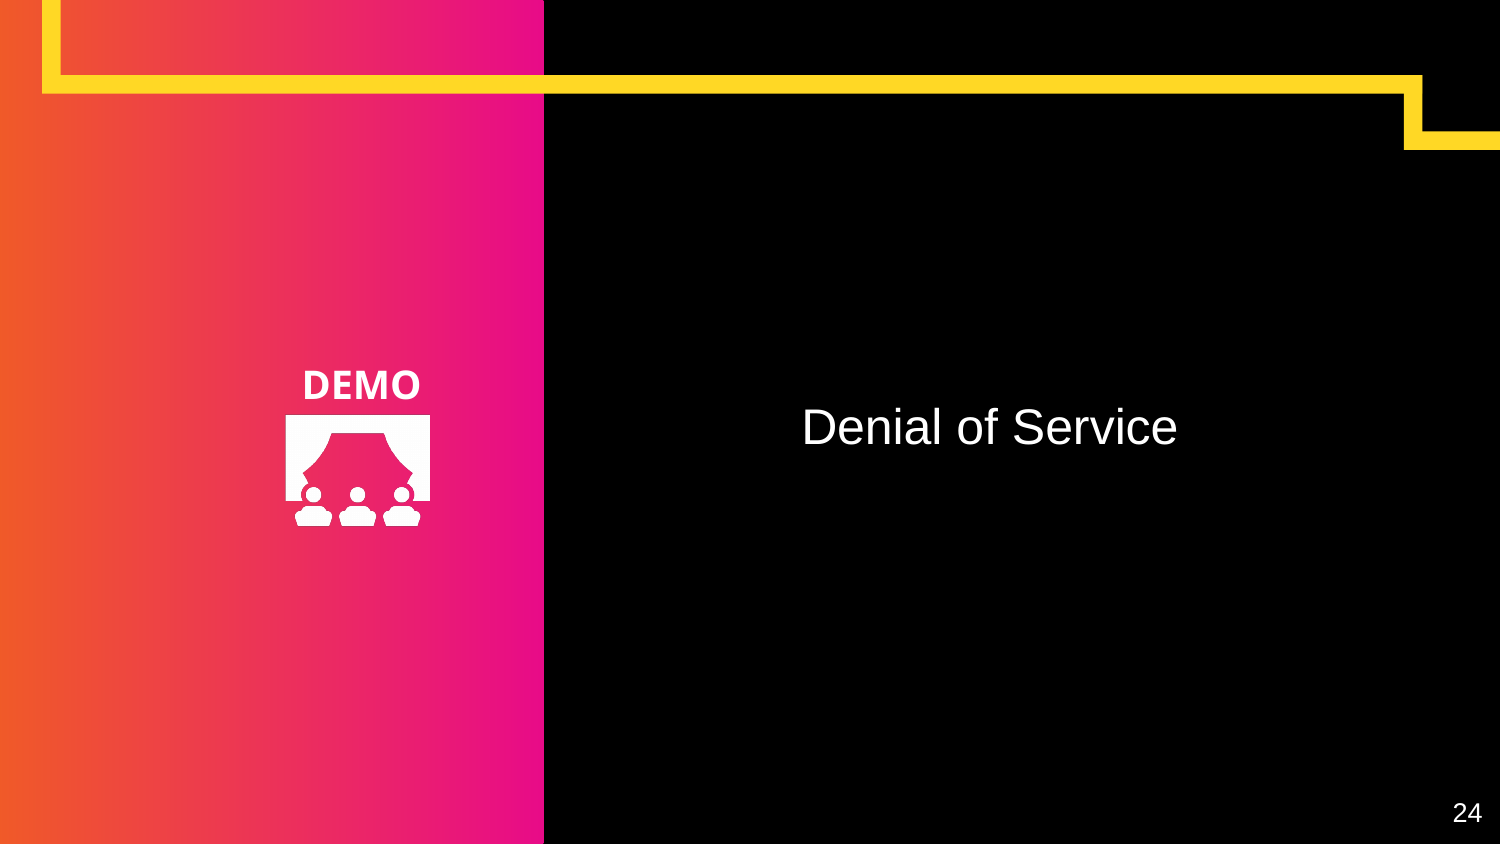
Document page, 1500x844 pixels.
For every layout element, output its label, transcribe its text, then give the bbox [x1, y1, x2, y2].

slide_number 24 [1403, 779, 1494, 844]
picture [282, 394, 433, 545]
title DEMO [42, 343, 433, 430]
list Denial of Service [547, 189, 1395, 667]
